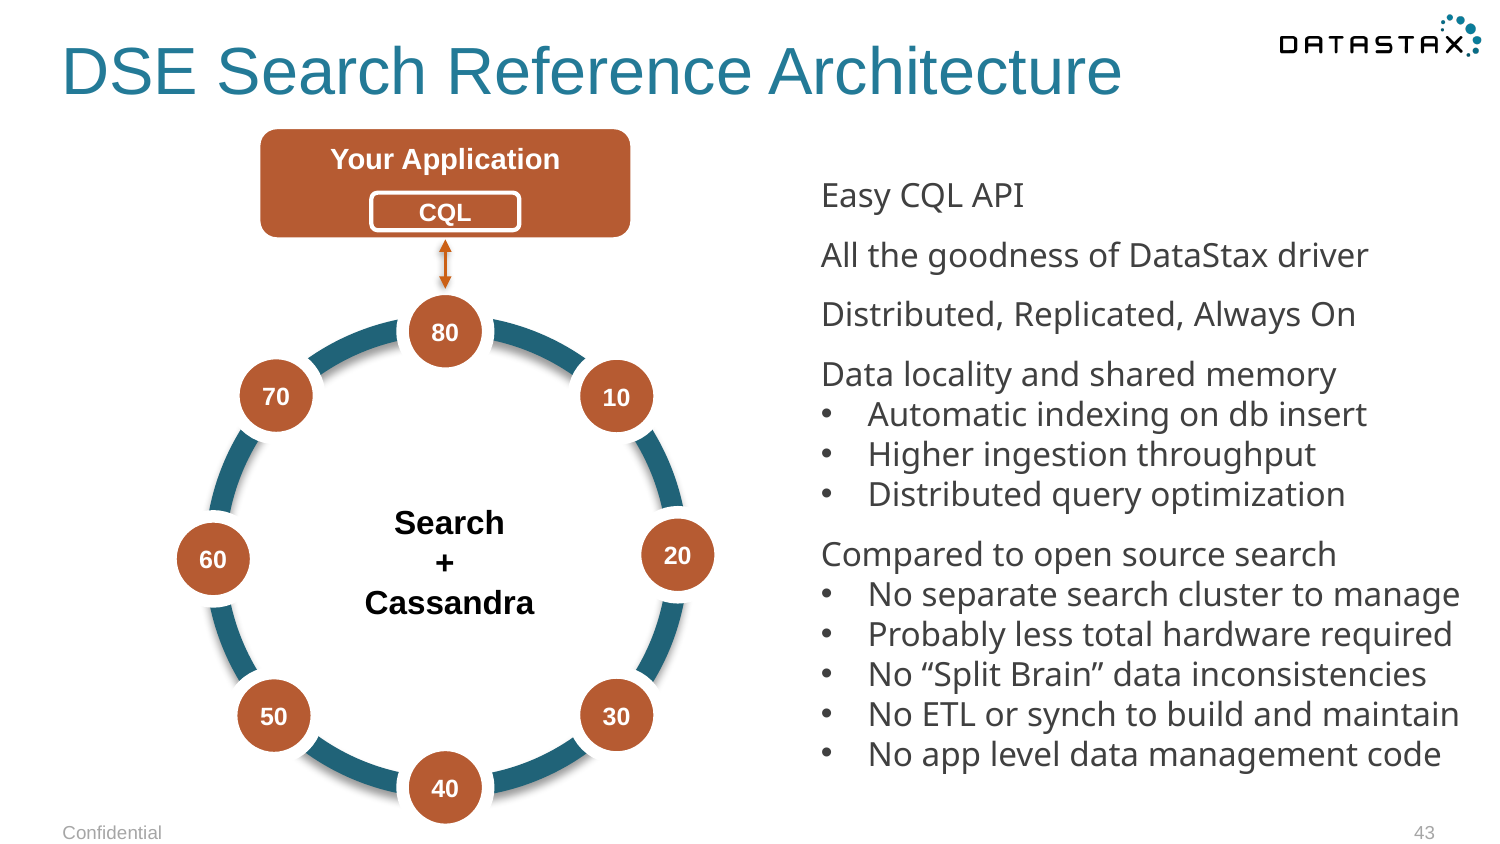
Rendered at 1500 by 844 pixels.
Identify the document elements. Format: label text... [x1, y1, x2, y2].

title DSE Search Reference Architecture [61, 28, 1412, 141]
text_box 50 [229, 671, 319, 760]
text_box 40 [400, 743, 490, 832]
text_box 30 [572, 670, 662, 760]
text_box 60 [168, 514, 258, 603]
footer Confidential [62, 820, 638, 844]
text_box 20 [633, 510, 723, 599]
text_box Your Application [256, 125, 635, 241]
text_box 70 [231, 351, 321, 440]
text_box CQL [369, 191, 521, 232]
picture [1273, 7, 1485, 70]
text_box [218, 328, 675, 785]
text_box 80 [400, 287, 490, 376]
text_box 10 [572, 351, 662, 441]
slide_number 43 [1110, 820, 1436, 844]
text_box Easy CQL API All the goodness of DataStax driver Distributed, Replicated, Always On Data locality and shared memory Automatic indexing on db insert Higher ingestion throughput Distributed query optimization Compared to open source search No separate search cluster to manage Probably less total hardware required No “Split Brain” data inconsistencies No ETL or synch to build and maintain No app level data management code [806, 146, 1477, 780]
